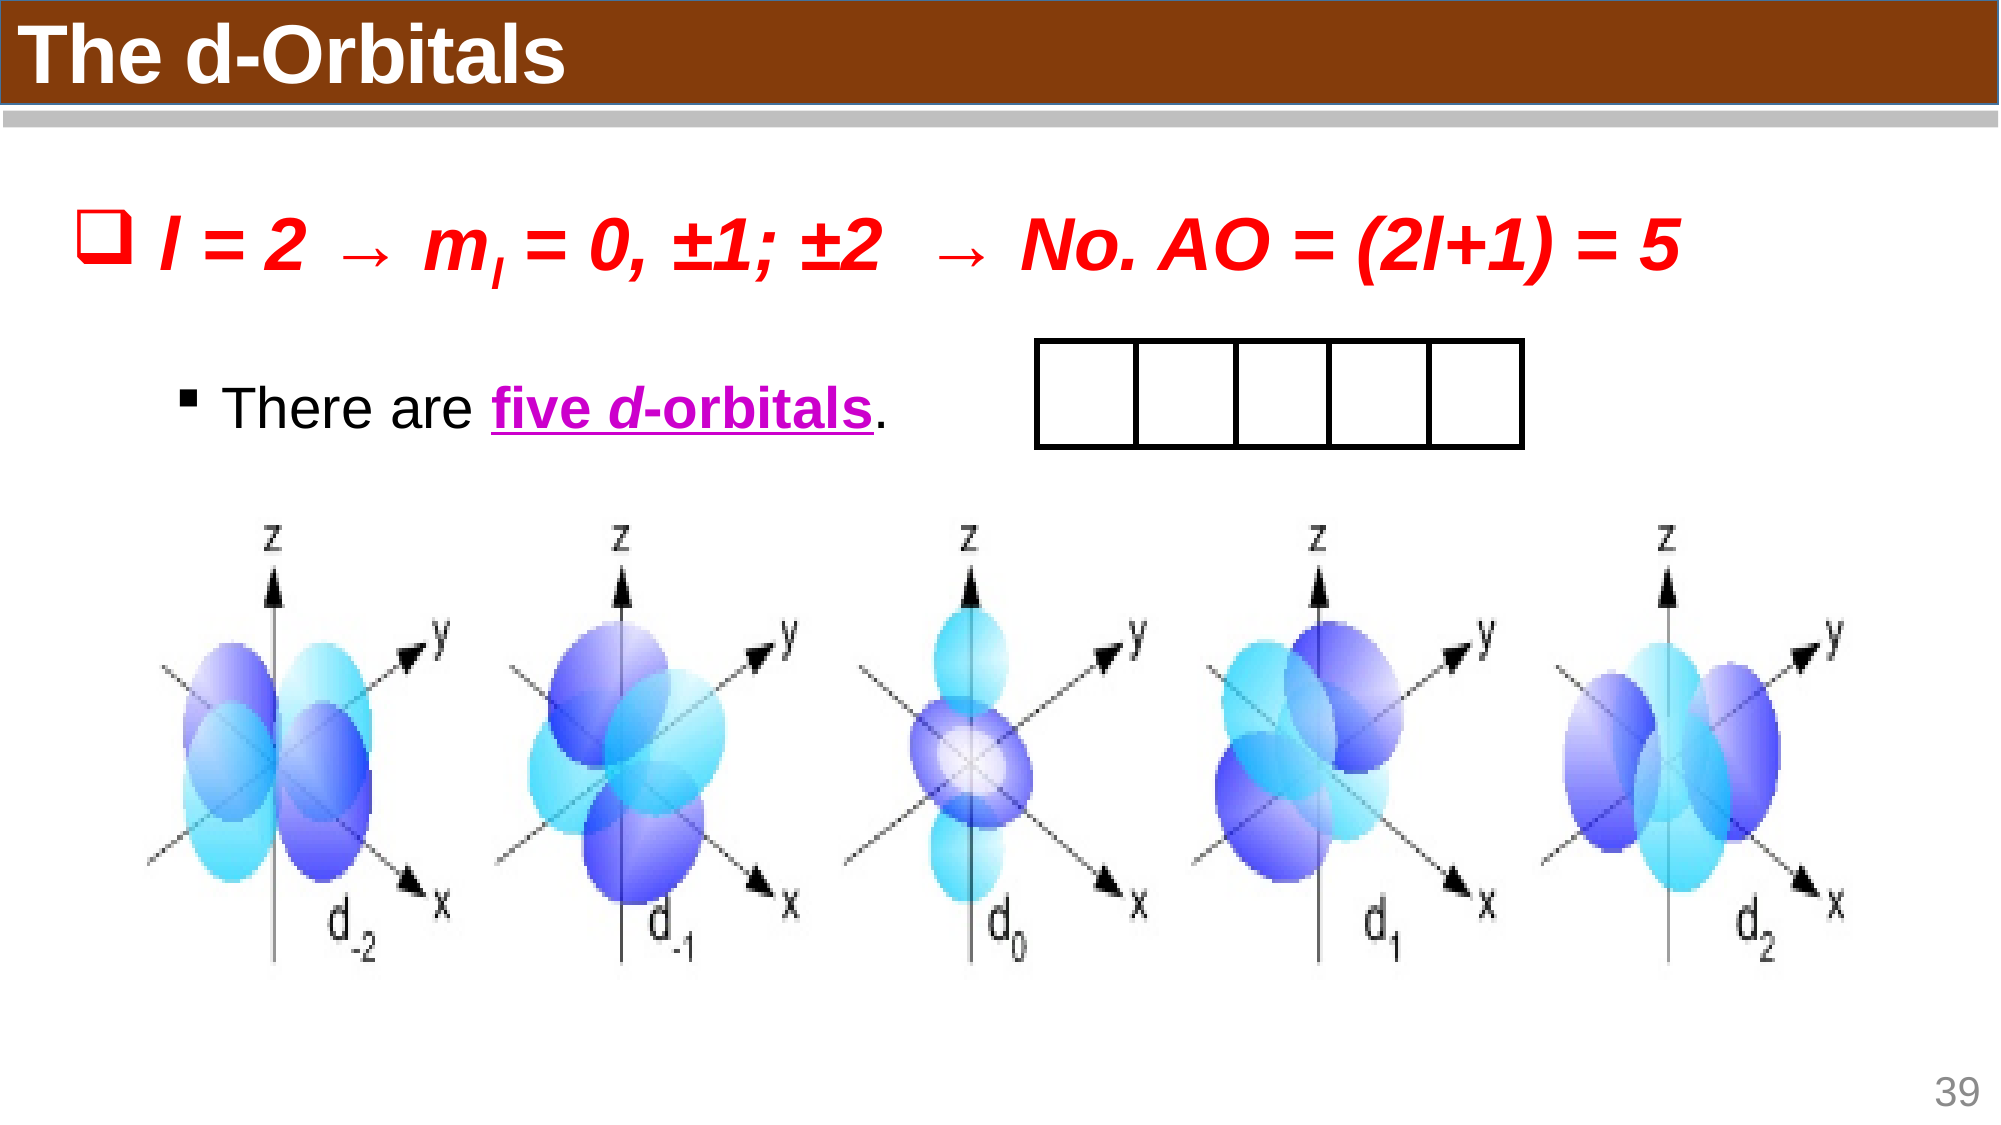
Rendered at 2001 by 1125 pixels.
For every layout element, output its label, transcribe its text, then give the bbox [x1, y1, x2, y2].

text_box The d-Orbitals [3, 8, 1949, 105]
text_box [1036, 340, 1523, 447]
picture [142, 517, 1856, 980]
slide_number 39 [1913, 1059, 1996, 1120]
text_box l = 2 → ml = 0, ±1; ±2 → No. AO = (2l+1) = 5 [57, 187, 1895, 306]
text_box [0, 0, 1999, 105]
text_box There are five d-orbitals. [114, 363, 922, 448]
